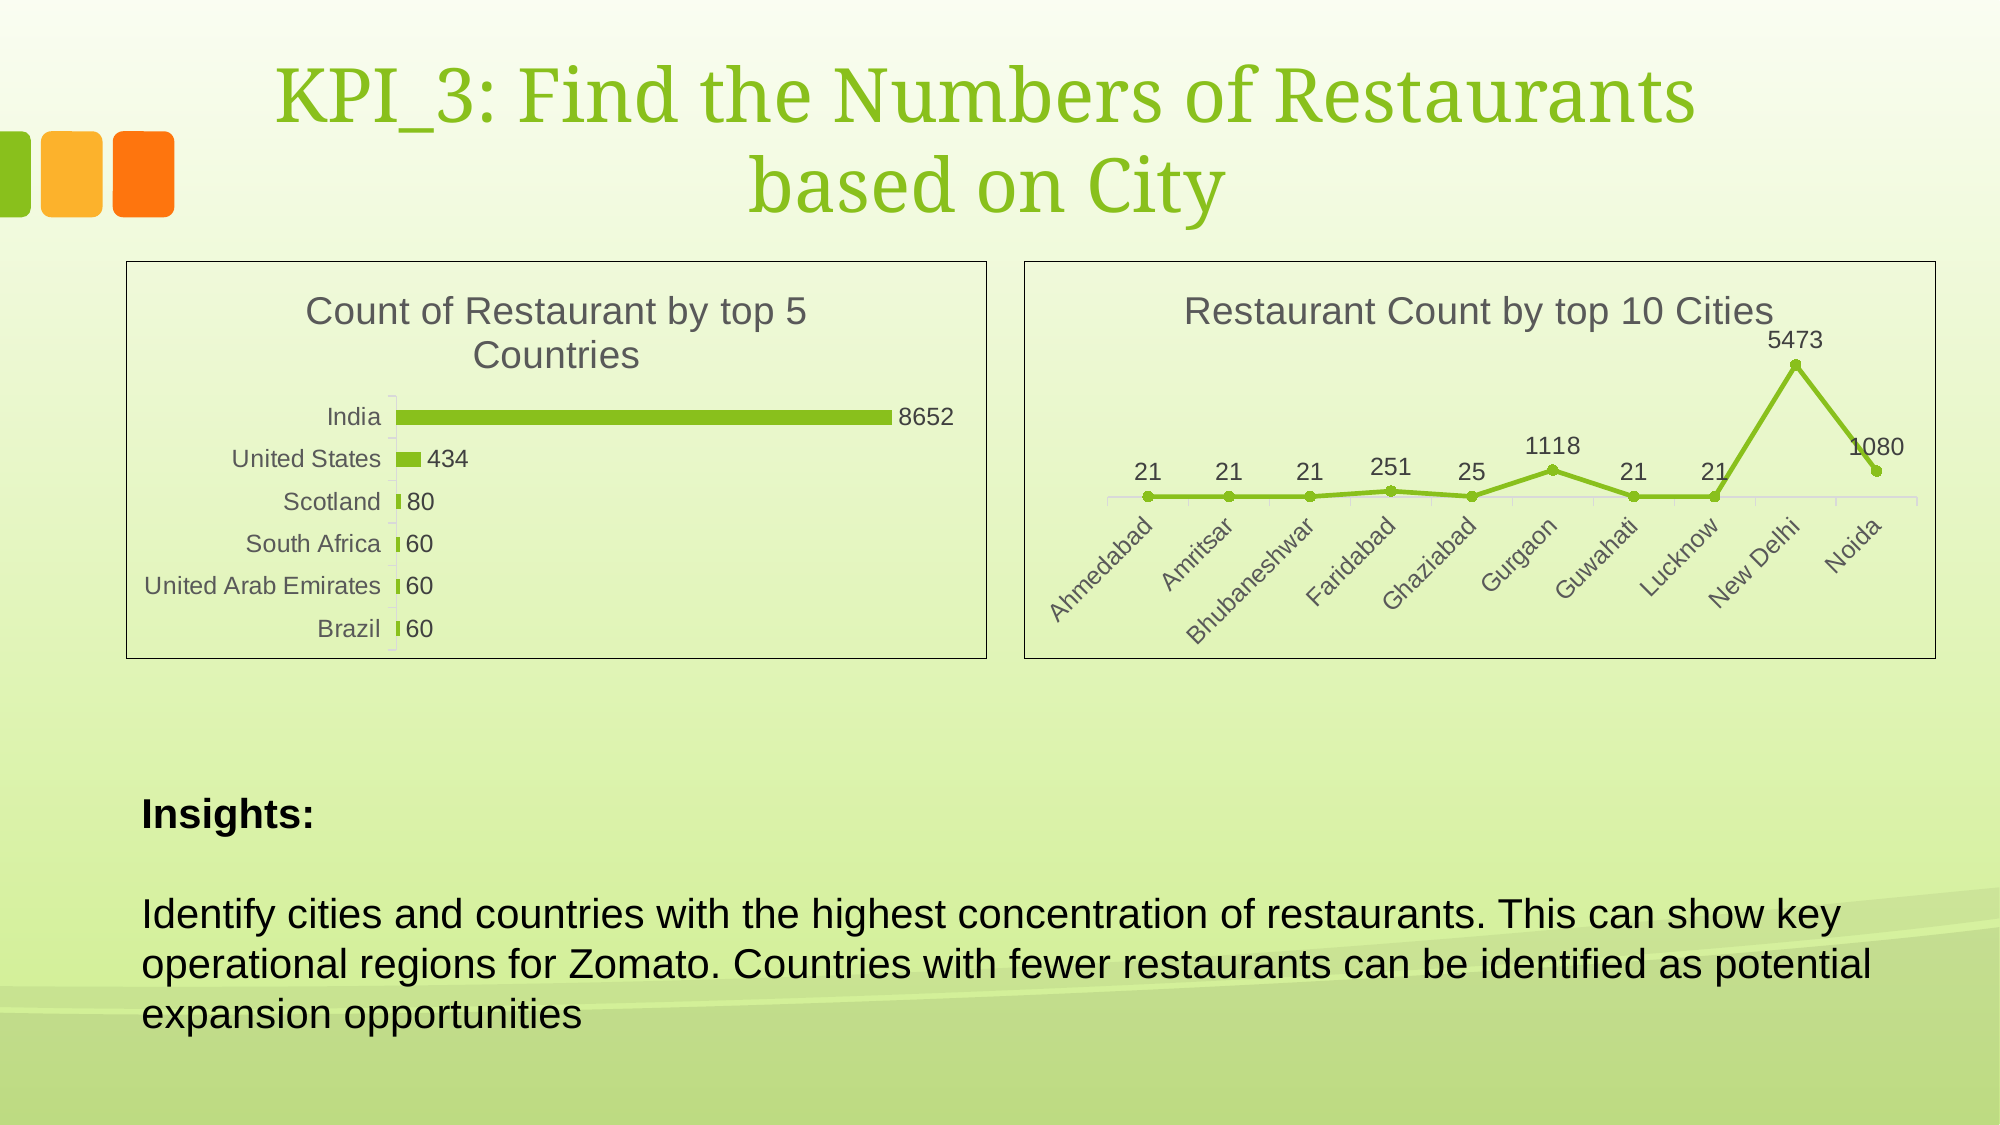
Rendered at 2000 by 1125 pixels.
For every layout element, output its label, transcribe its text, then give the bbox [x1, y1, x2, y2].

title KPI_3: Find the Numbers of Restaurants based on City [187, 24, 1787, 238]
text_box Insights: Identify cities and countries with the highest concentration of restaurants. This can show key operational regions for Zomato. Countries with fewer restaurants can be identified as potential expansion opportunities [126, 779, 1919, 1044]
chart [1024, 261, 1936, 659]
chart [126, 261, 988, 659]
